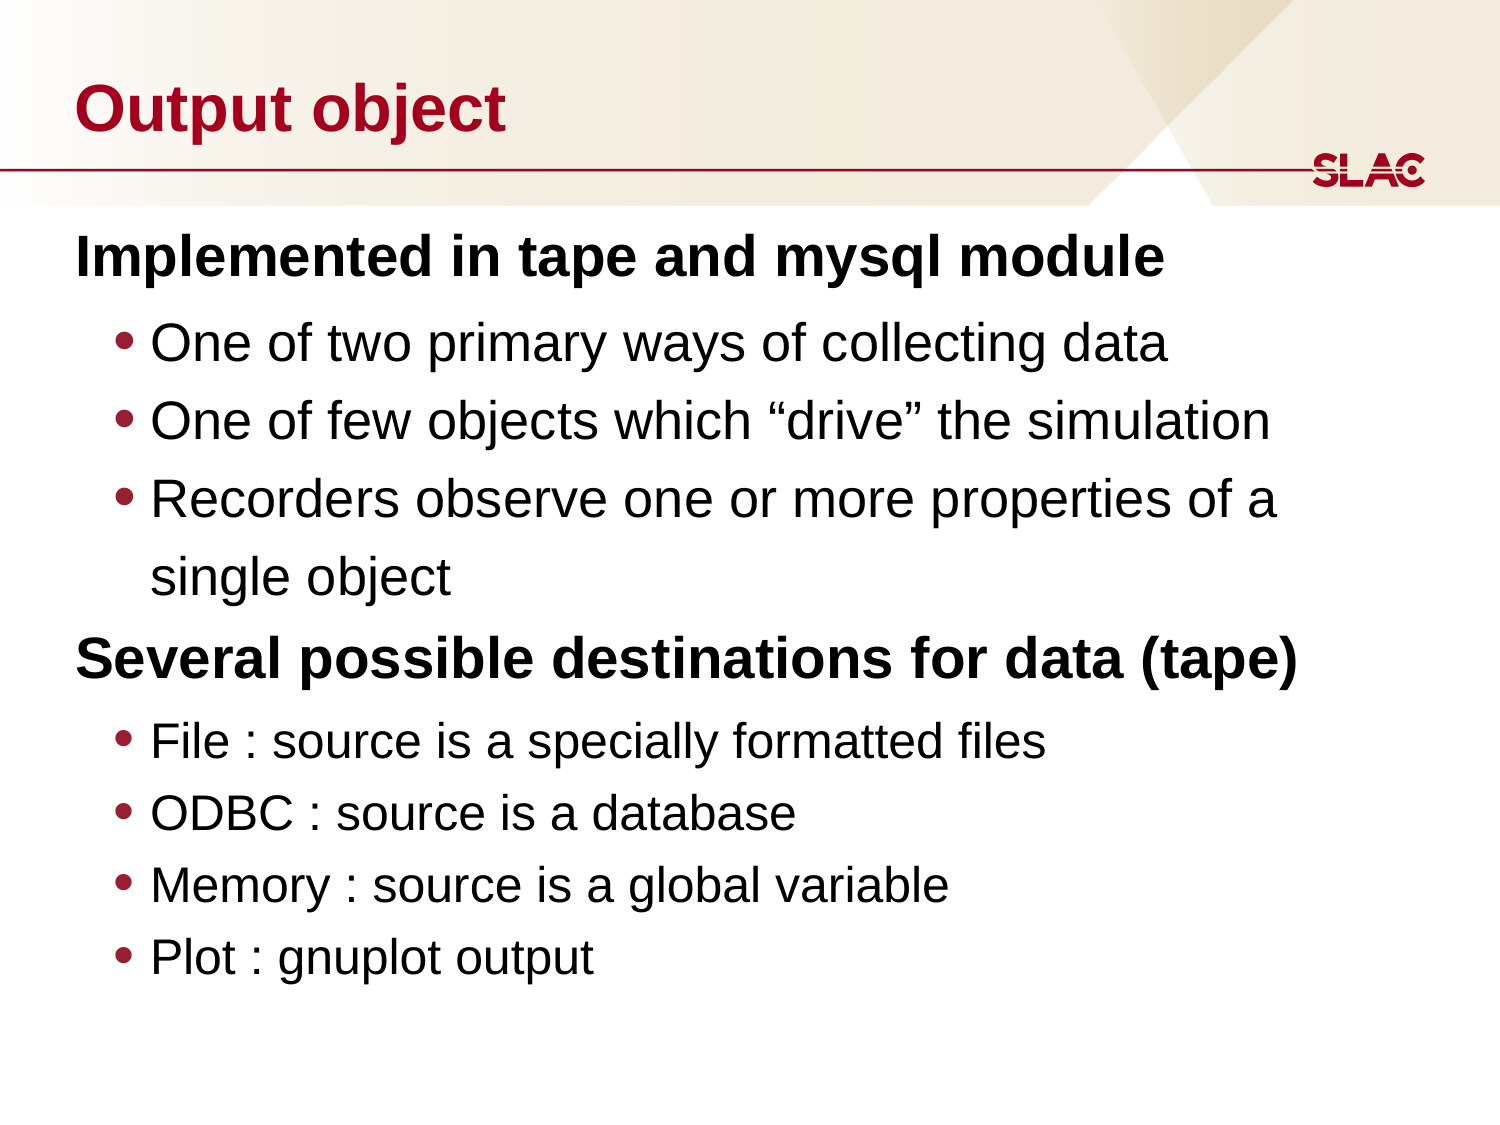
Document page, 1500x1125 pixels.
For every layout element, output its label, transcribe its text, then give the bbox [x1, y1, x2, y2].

picture [0, 0, 1500, 206]
list Implemented in tape and mysql module One of two primary ways of collecting data One of few objects which “drive” the simulation Recorders observe one or more properties of a single object Several possible destinations for data (tape) File : source is a specially formatted files ODBC : source is a database Memory : source is a global variable Plot : gnuplot output [75, 203, 1406, 1035]
title Output object [74, 21, 1404, 145]
